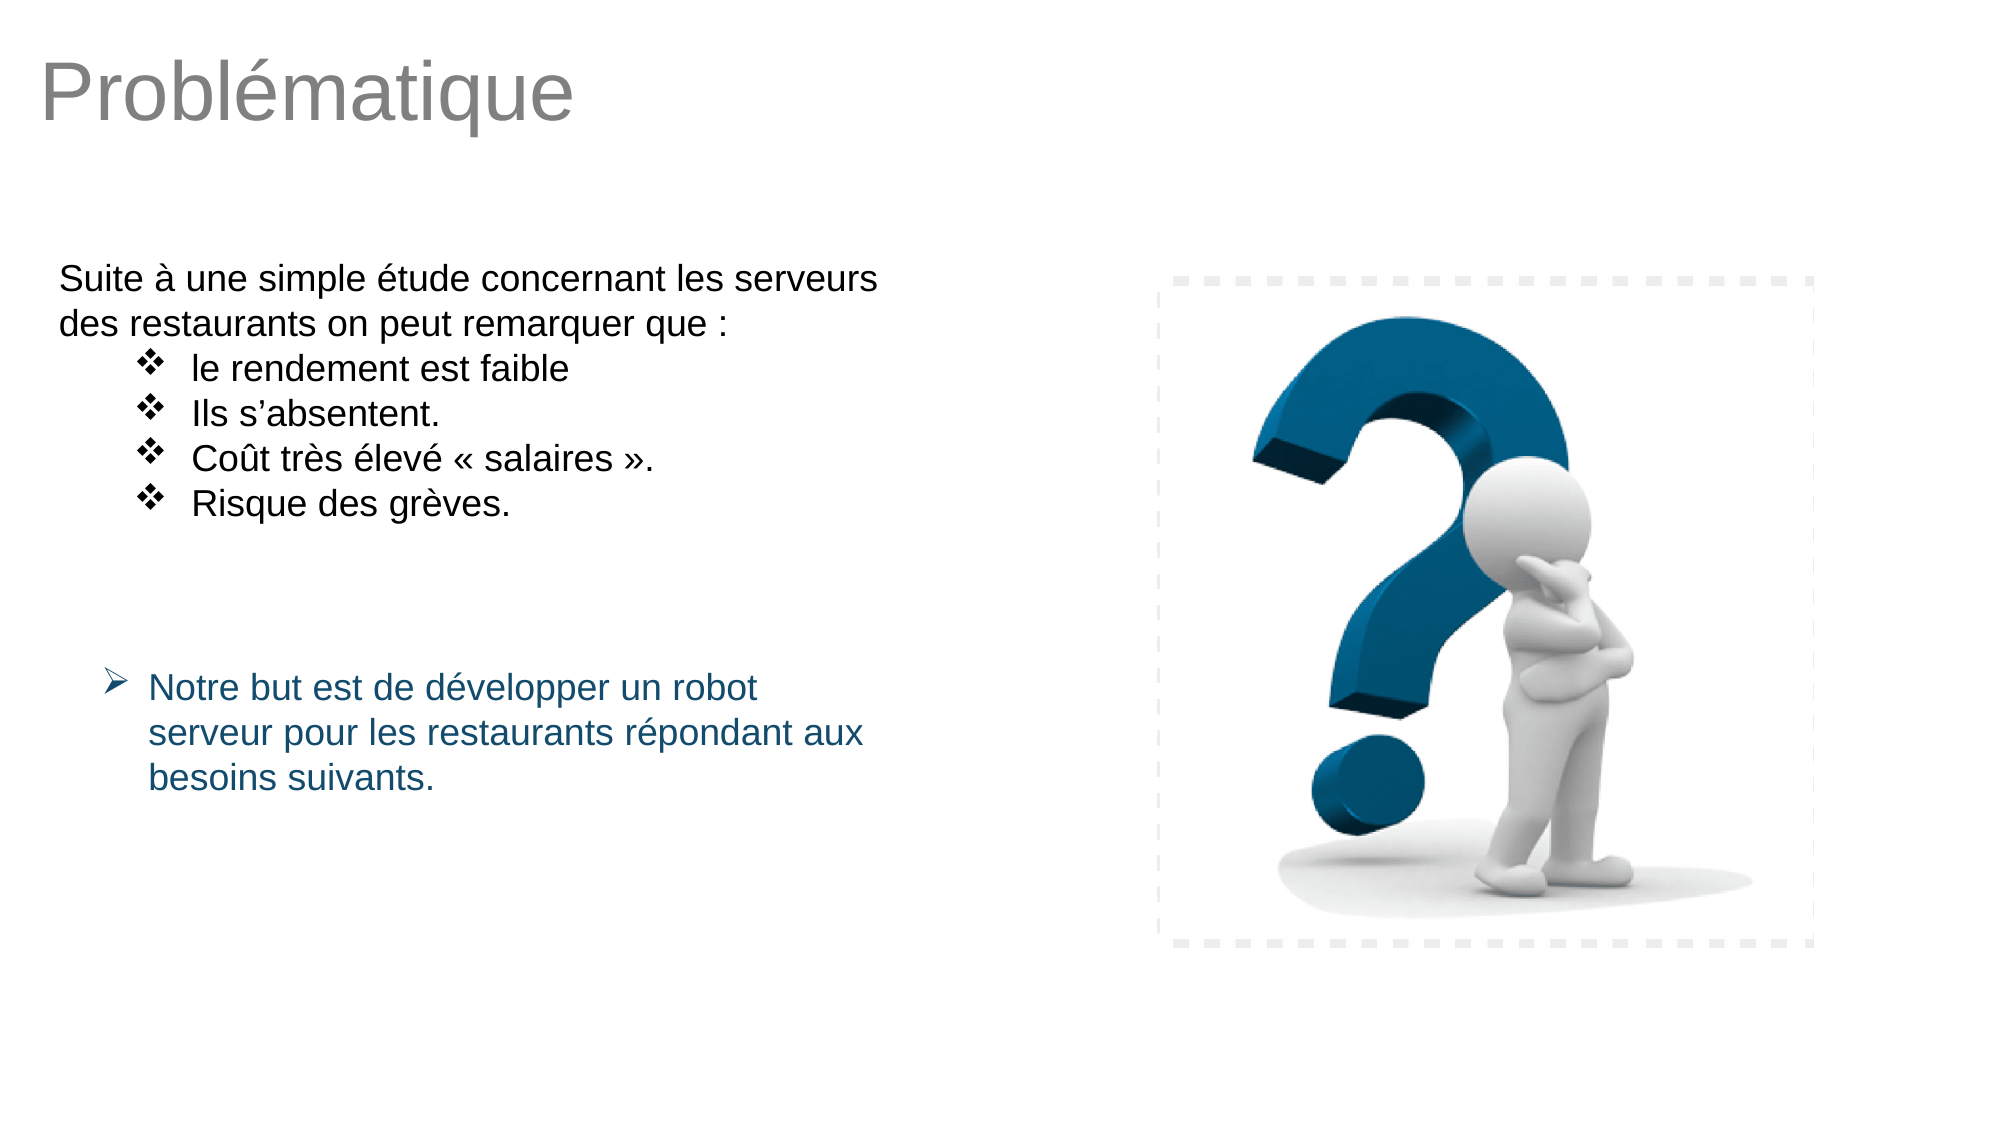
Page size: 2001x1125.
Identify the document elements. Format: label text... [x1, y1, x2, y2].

text_box Notre but est de développer un robot serveur pour les restaurants répondant aux besoins suivants. [86, 655, 892, 806]
text_box Problématique [24, 30, 663, 145]
text_box Suite à une simple étude concernant les serveurs des restaurants on peut remarquer que : le rendement est faible Ils s’absentent. Coût très élevé « salaires ». Risque des grèves. [44, 246, 934, 531]
picture [1157, 276, 1814, 948]
